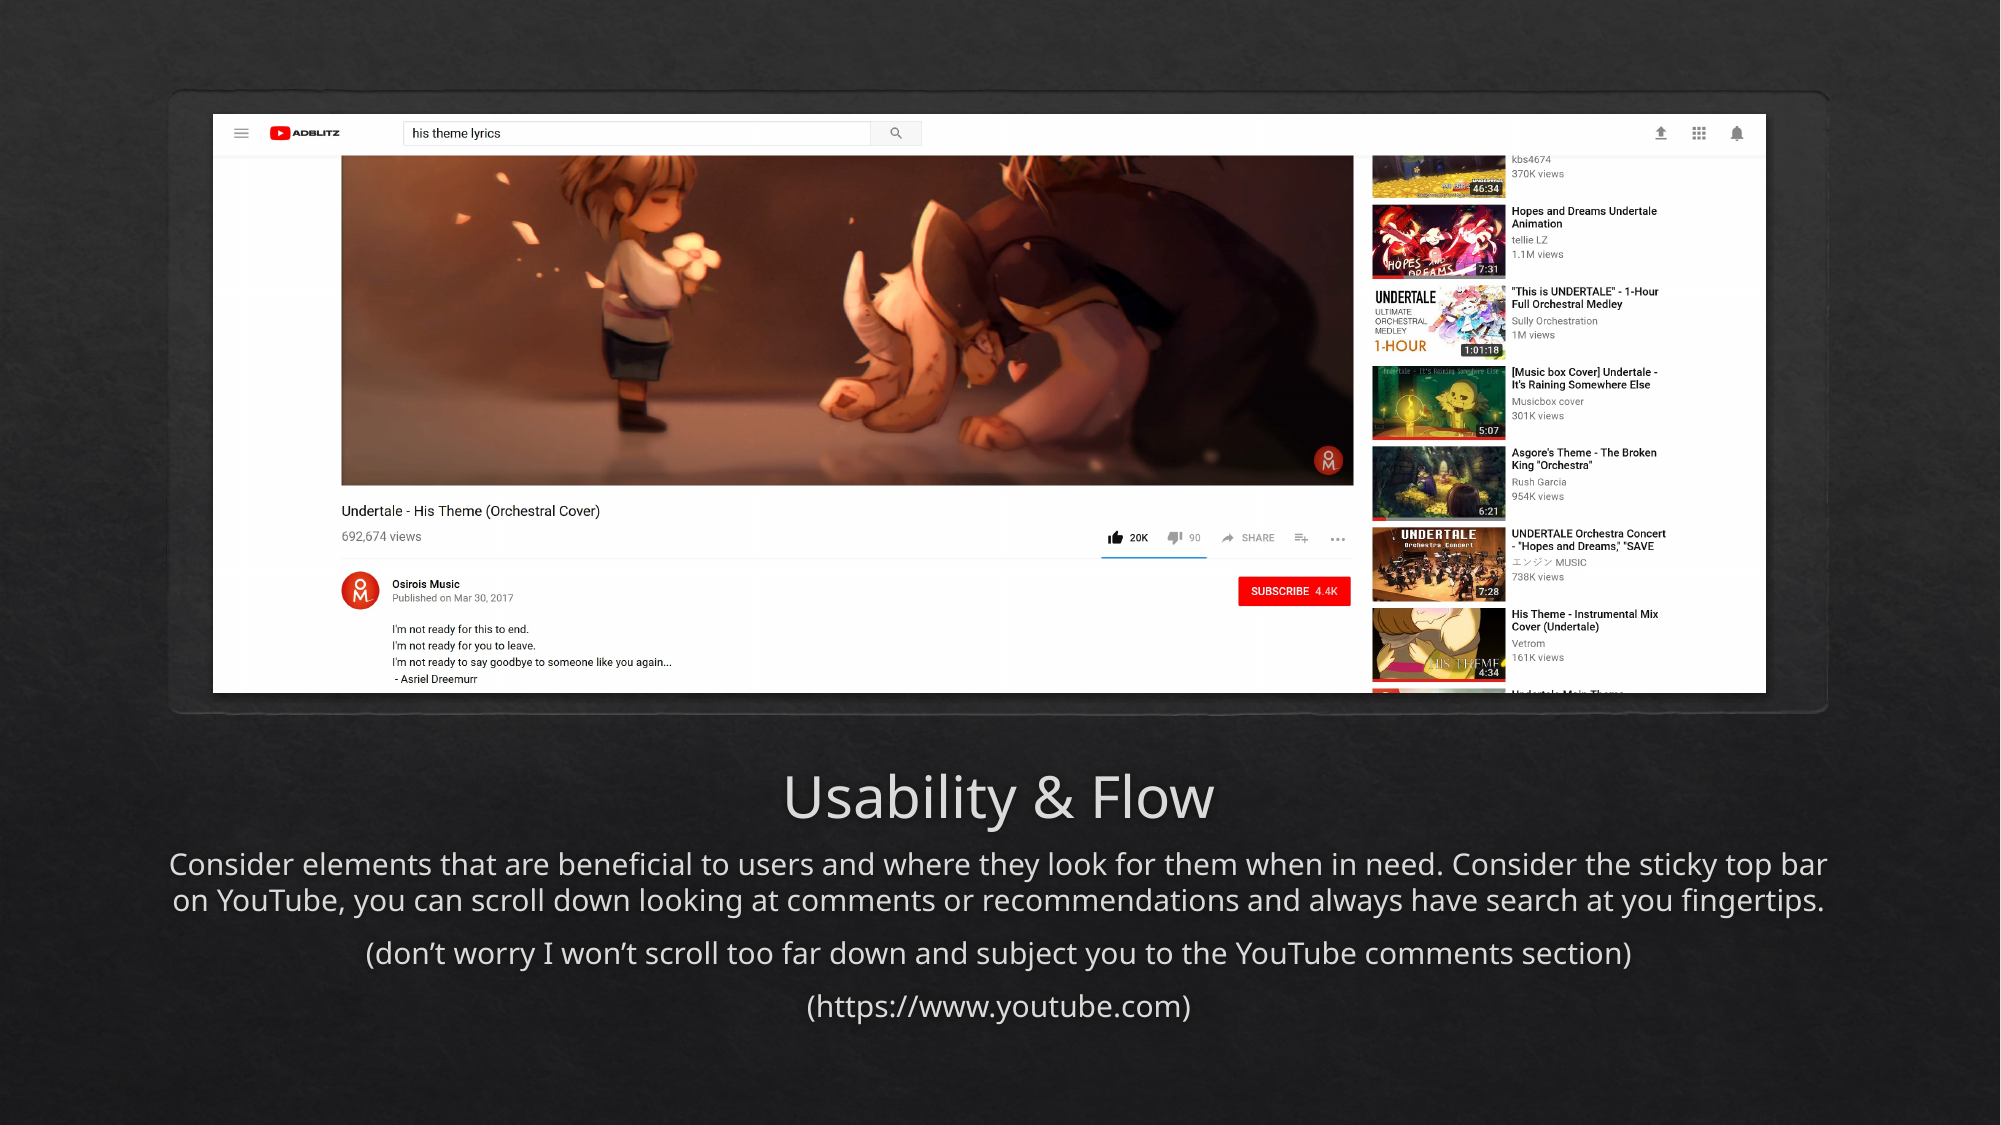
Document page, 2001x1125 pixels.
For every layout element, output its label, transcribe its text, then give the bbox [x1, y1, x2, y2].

list Consider elements that are beneficial to users and where they look for them when in need. Consider the sticky top bar on YouTube, you can scroll down looking at comments or recommendations and always have search at you fingertips. (don’t worry I won’t scroll too far down and subject you to the YouTube comments section) (https://www.youtube.com) [149, 838, 1849, 1039]
picture [149, 89, 1830, 716]
title Usability & Flow [149, 748, 1849, 834]
